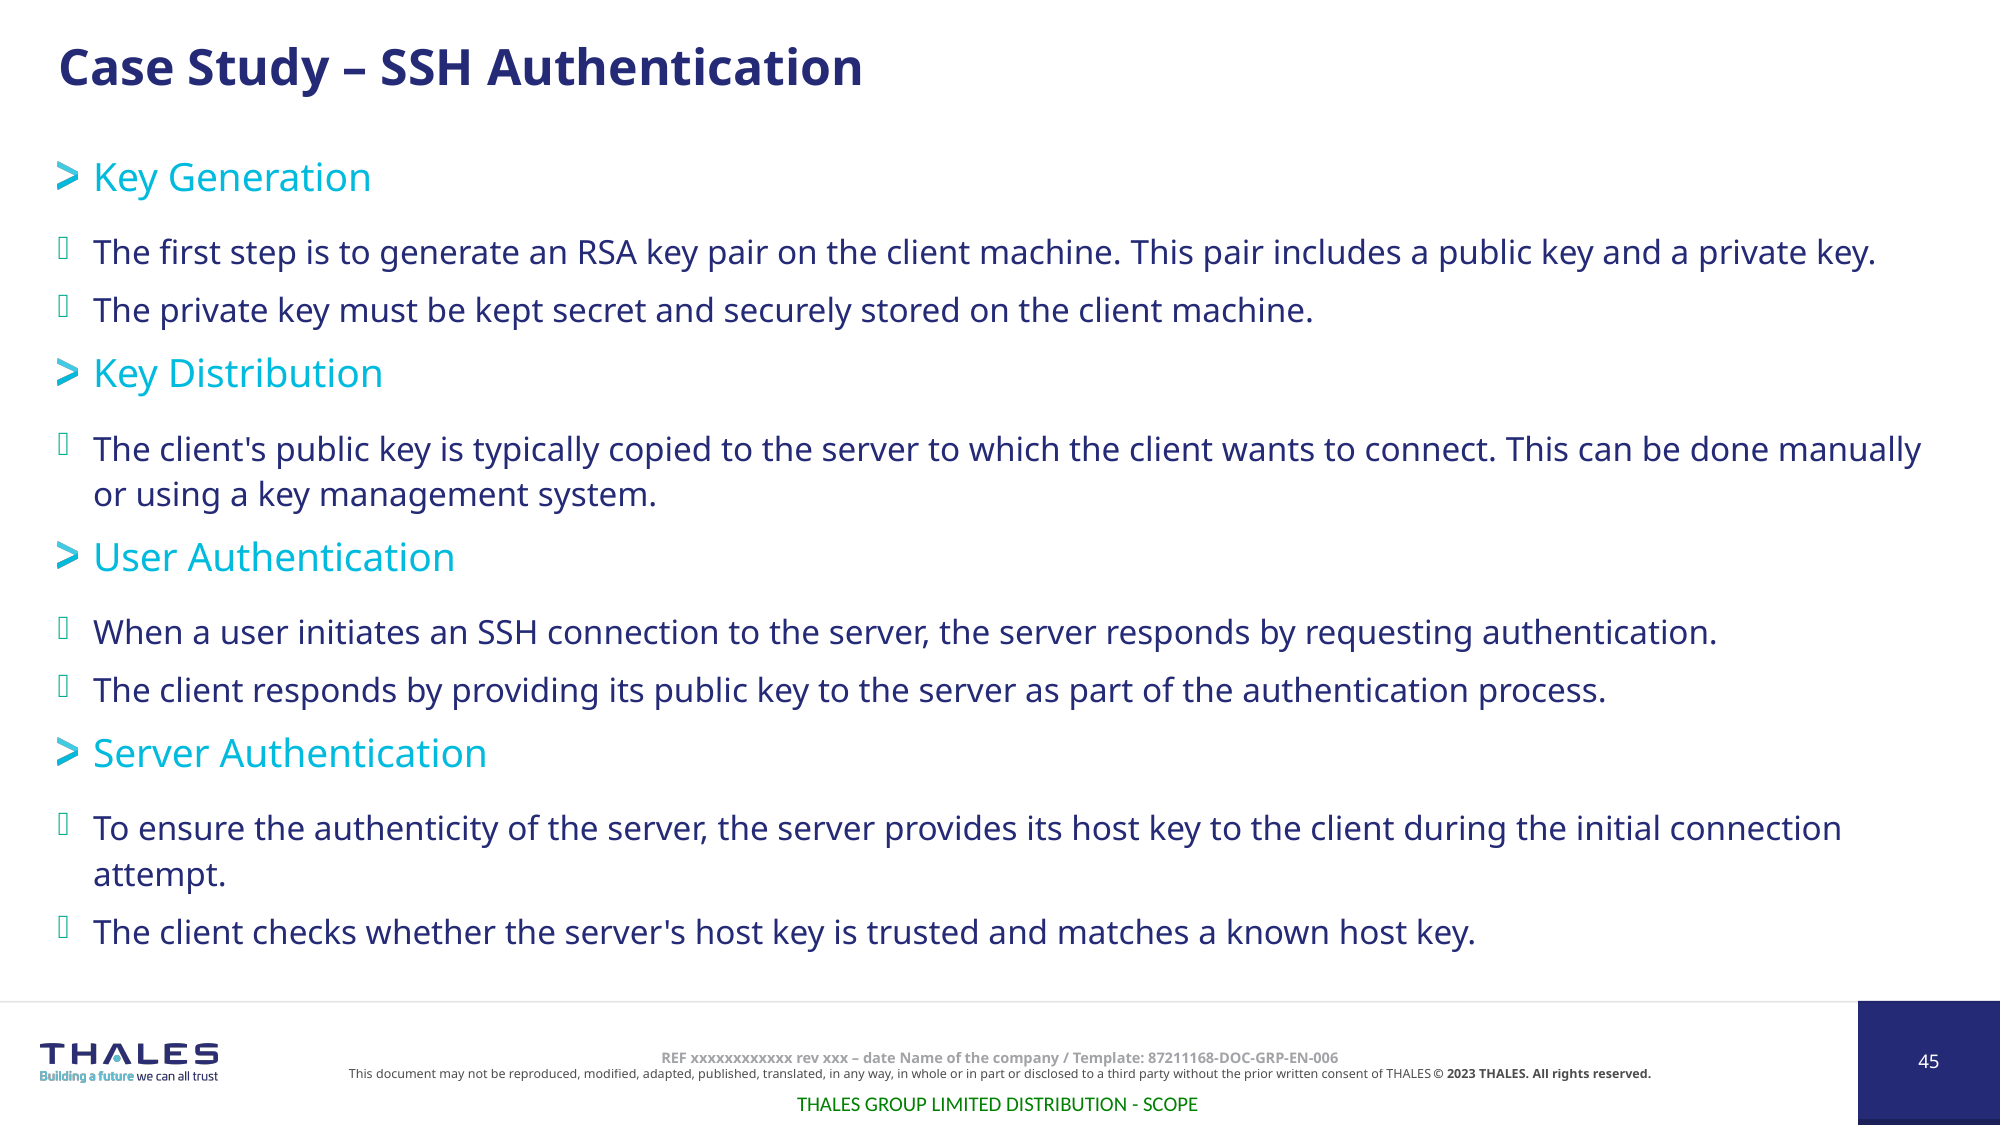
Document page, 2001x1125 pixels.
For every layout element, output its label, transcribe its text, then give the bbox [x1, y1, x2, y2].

picture [57, 358, 85, 386]
picture [57, 541, 85, 569]
picture [57, 737, 85, 766]
title Case Study – SSH Authentication [58, 35, 1956, 97]
picture [57, 161, 85, 190]
list Key Generation The first step is to generate an RSA key pair on the client machine. This pair includes a public key and a private key. The private key must be kept secret and securely stored on the client machine. Key Distribution The client's public key is typically copied to the server to which the client wants to connect. This can be done manually or using a key management system. User Authentication When a user initiates an SSH connection to the server, the server responds by requesting authentication. The client responds by providing its public key to the server as part of the authentication process. Server Authentication To ensure the authenticity of the server, the server provides its host key to the client during the initial connection attempt. The client checks whether the server's host key is trusted and matches a known host key. [57, 145, 1956, 953]
picture [40, 1043, 218, 1083]
